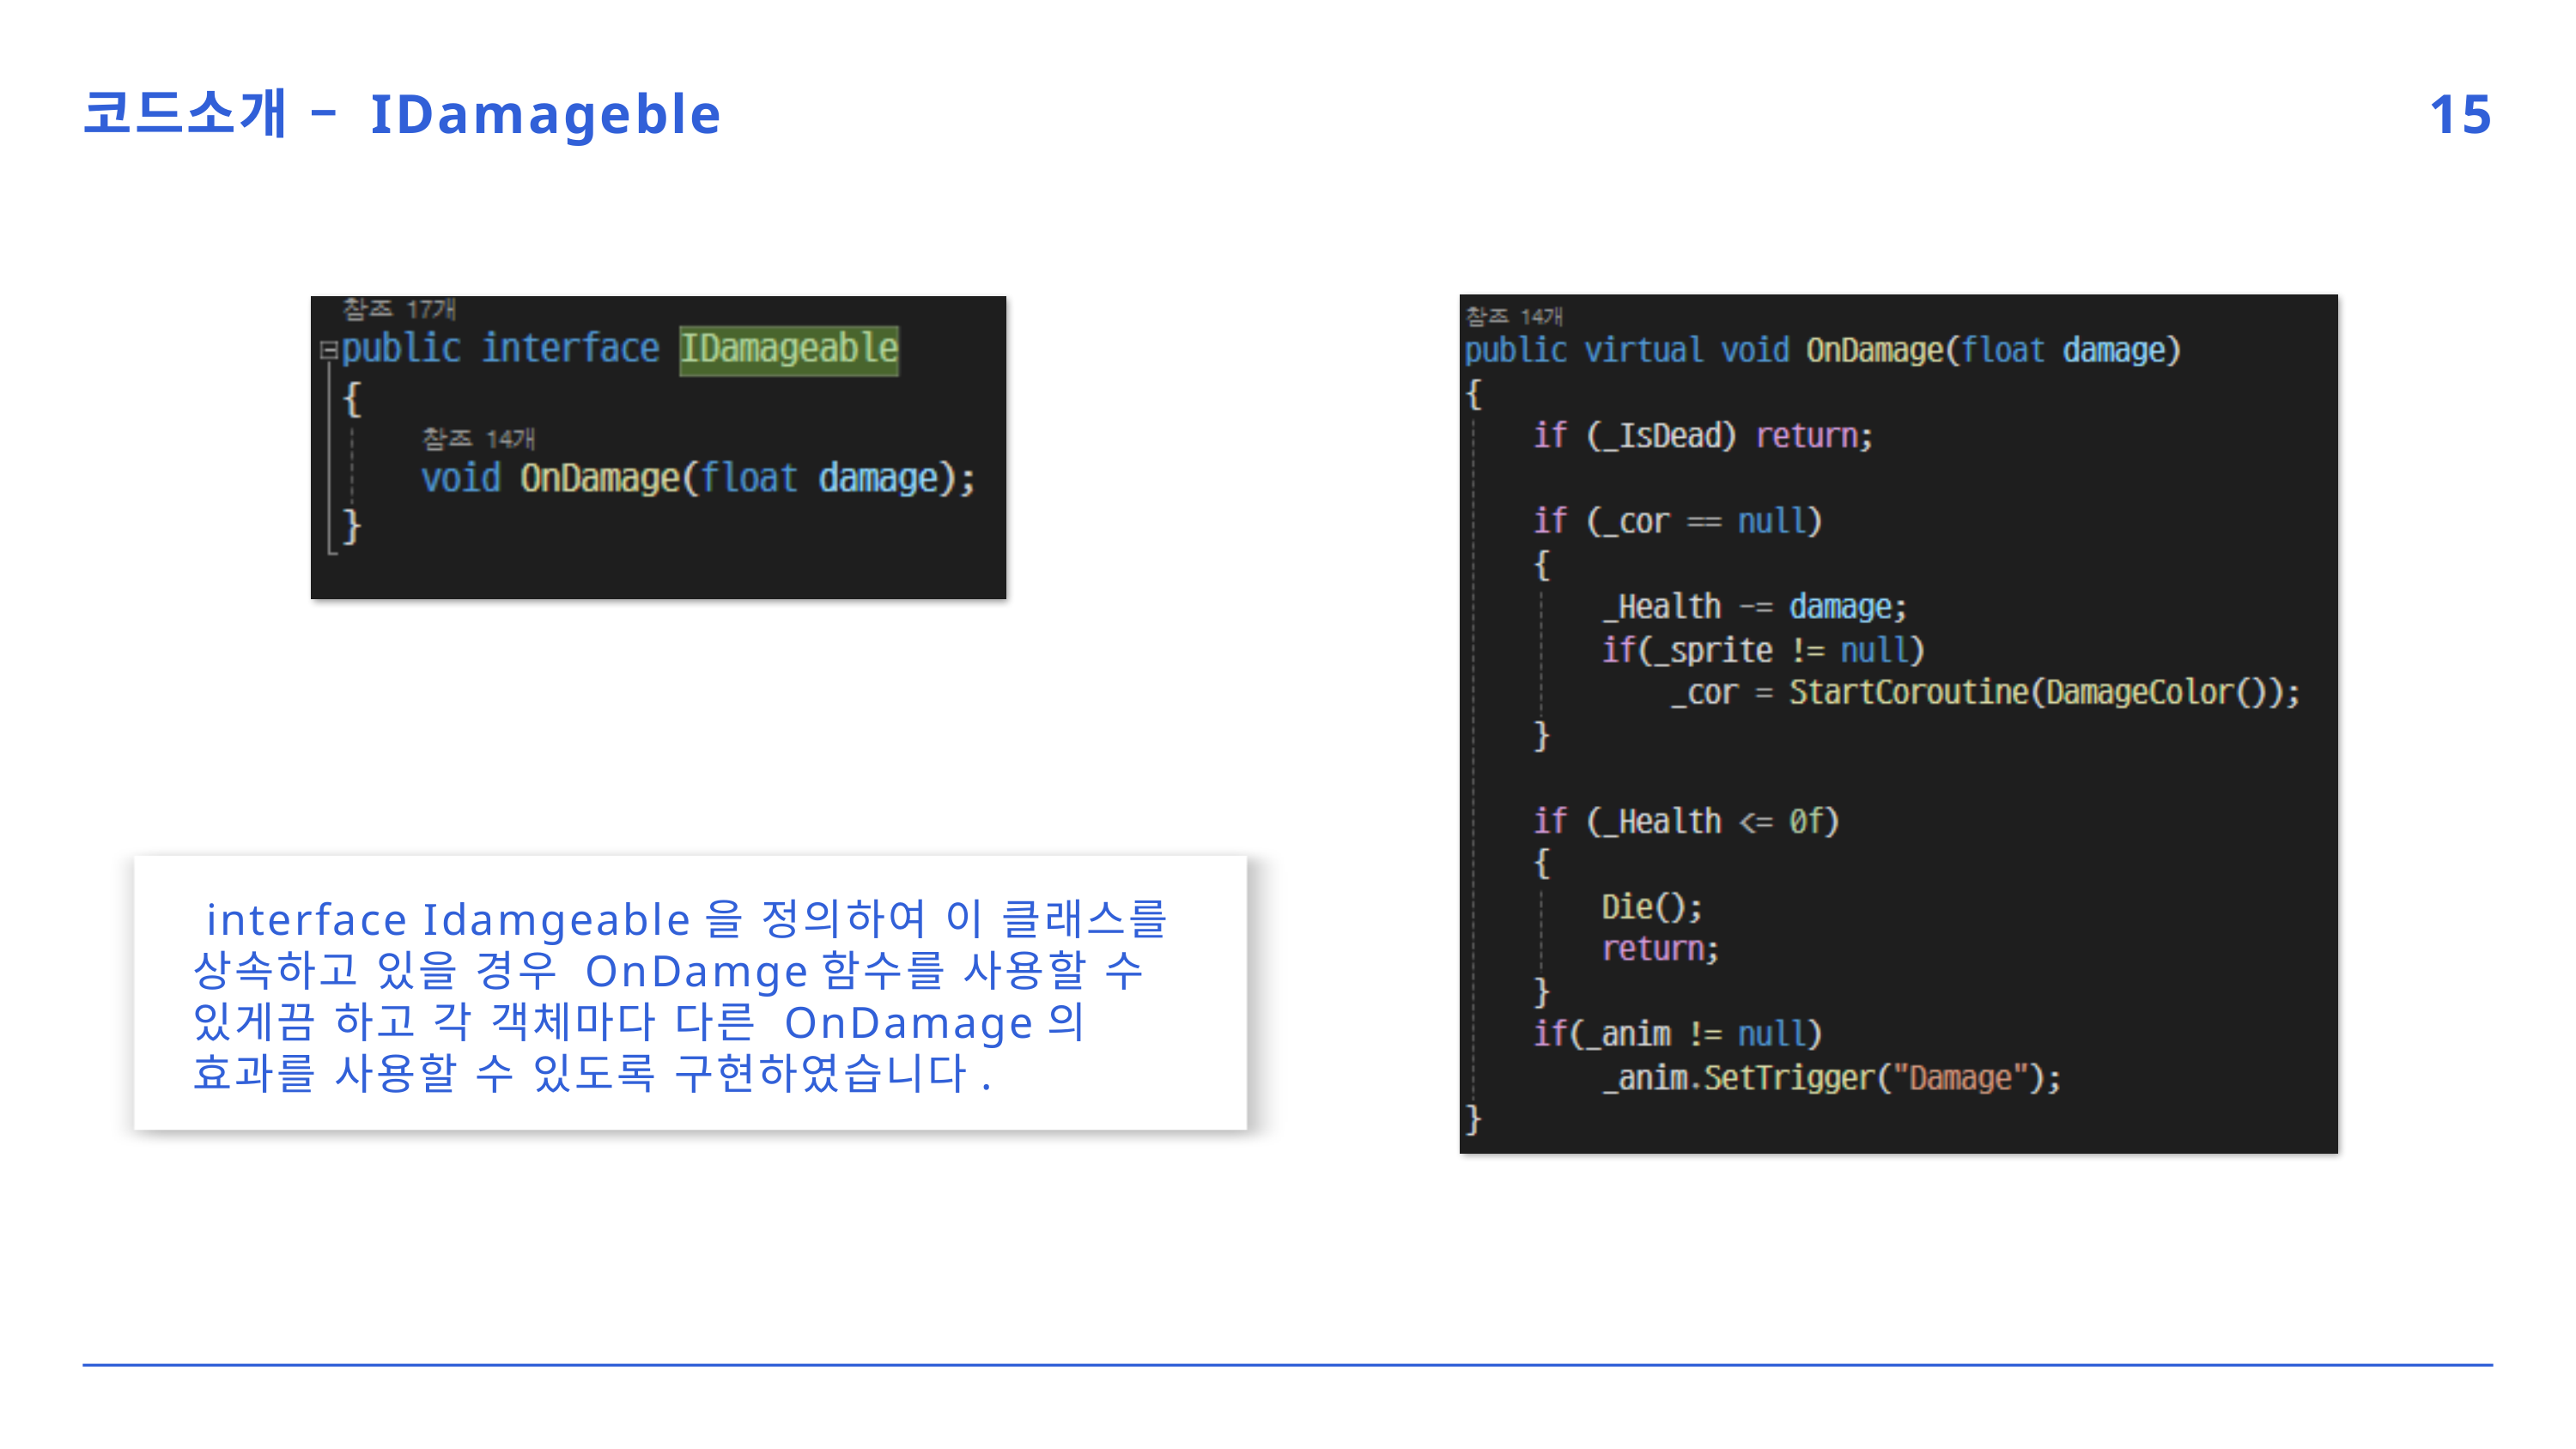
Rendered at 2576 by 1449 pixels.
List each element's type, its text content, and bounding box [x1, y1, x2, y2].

text_box 15 [2093, 85, 2494, 145]
text_box [109, 846, 1288, 1149]
picture [1459, 294, 2339, 1154]
text_box 코드소개 – IDamageble [82, 85, 1245, 145]
text_box interface Idamgeable을 정의하여 이 클래스를 상속하고 있을 경우 OnDamge함수를 사용할 수 있게끔 하고 각 객체마다 다른 OnDamage의 효과를 사용할 수 있도록 구현하였습니다. [179, 886, 1218, 1106]
picture [311, 296, 1006, 600]
